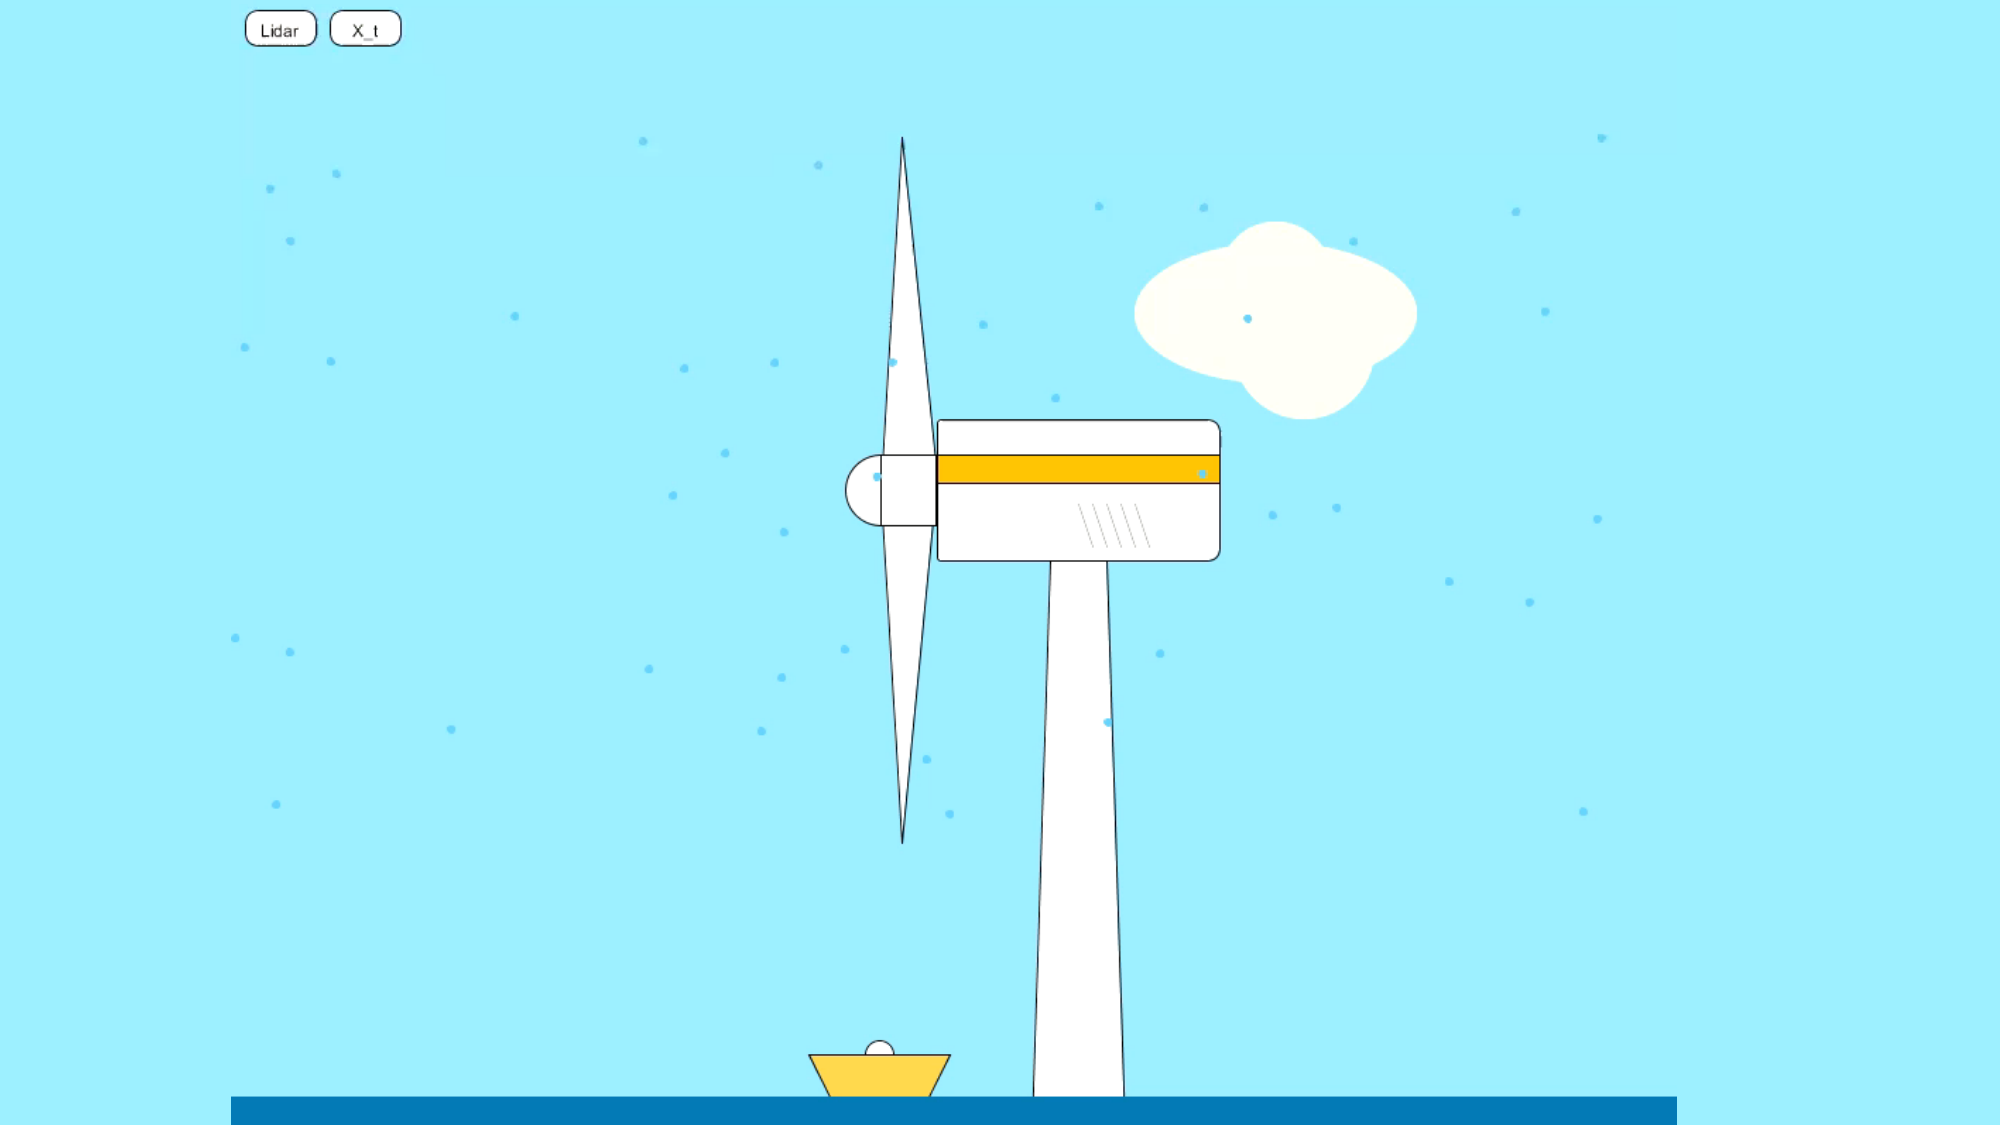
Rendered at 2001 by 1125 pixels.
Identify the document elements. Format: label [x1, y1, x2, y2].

list [230, 0, 1677, 1125]
